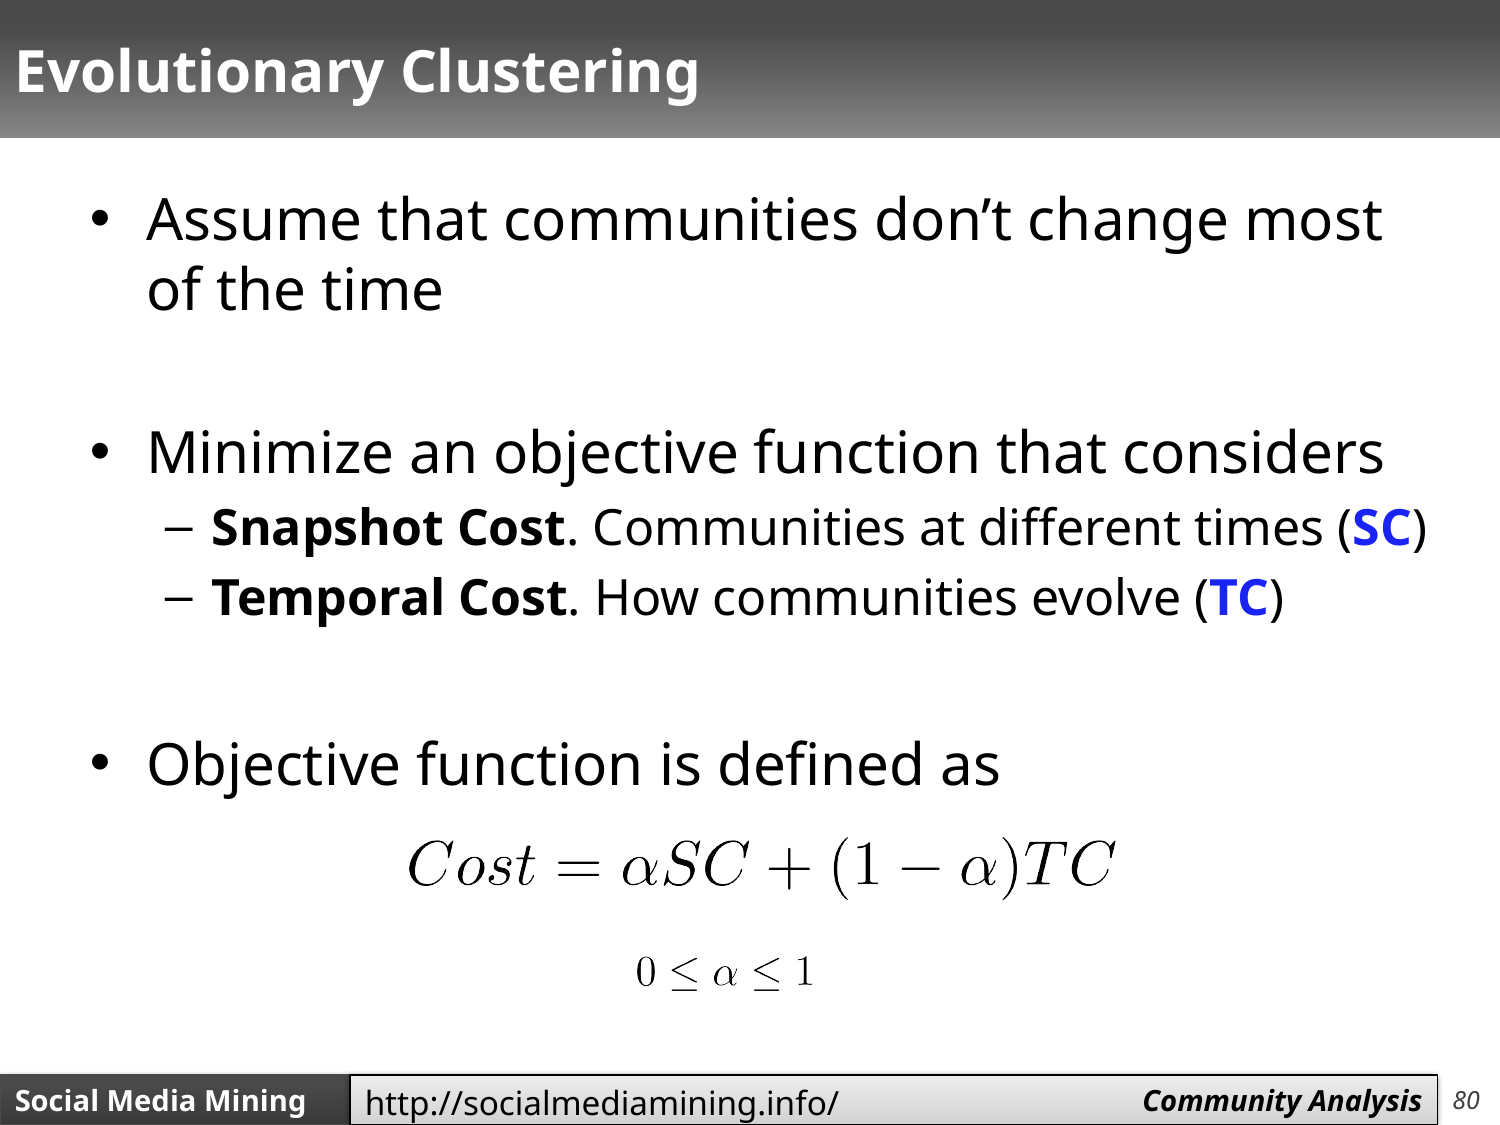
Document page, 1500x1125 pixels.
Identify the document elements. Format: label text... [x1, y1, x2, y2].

list Assume that communities don’t change most of the time Minimize an objective function that considers Snapshot Cost. Communities at different times (SC) Temporal Cost. How communities evolve (TC) Objective function is defined as [75, 174, 1450, 1048]
picture [409, 837, 1116, 900]
picture [637, 956, 812, 991]
title Evolutionary Clustering [0, 0, 1500, 138]
